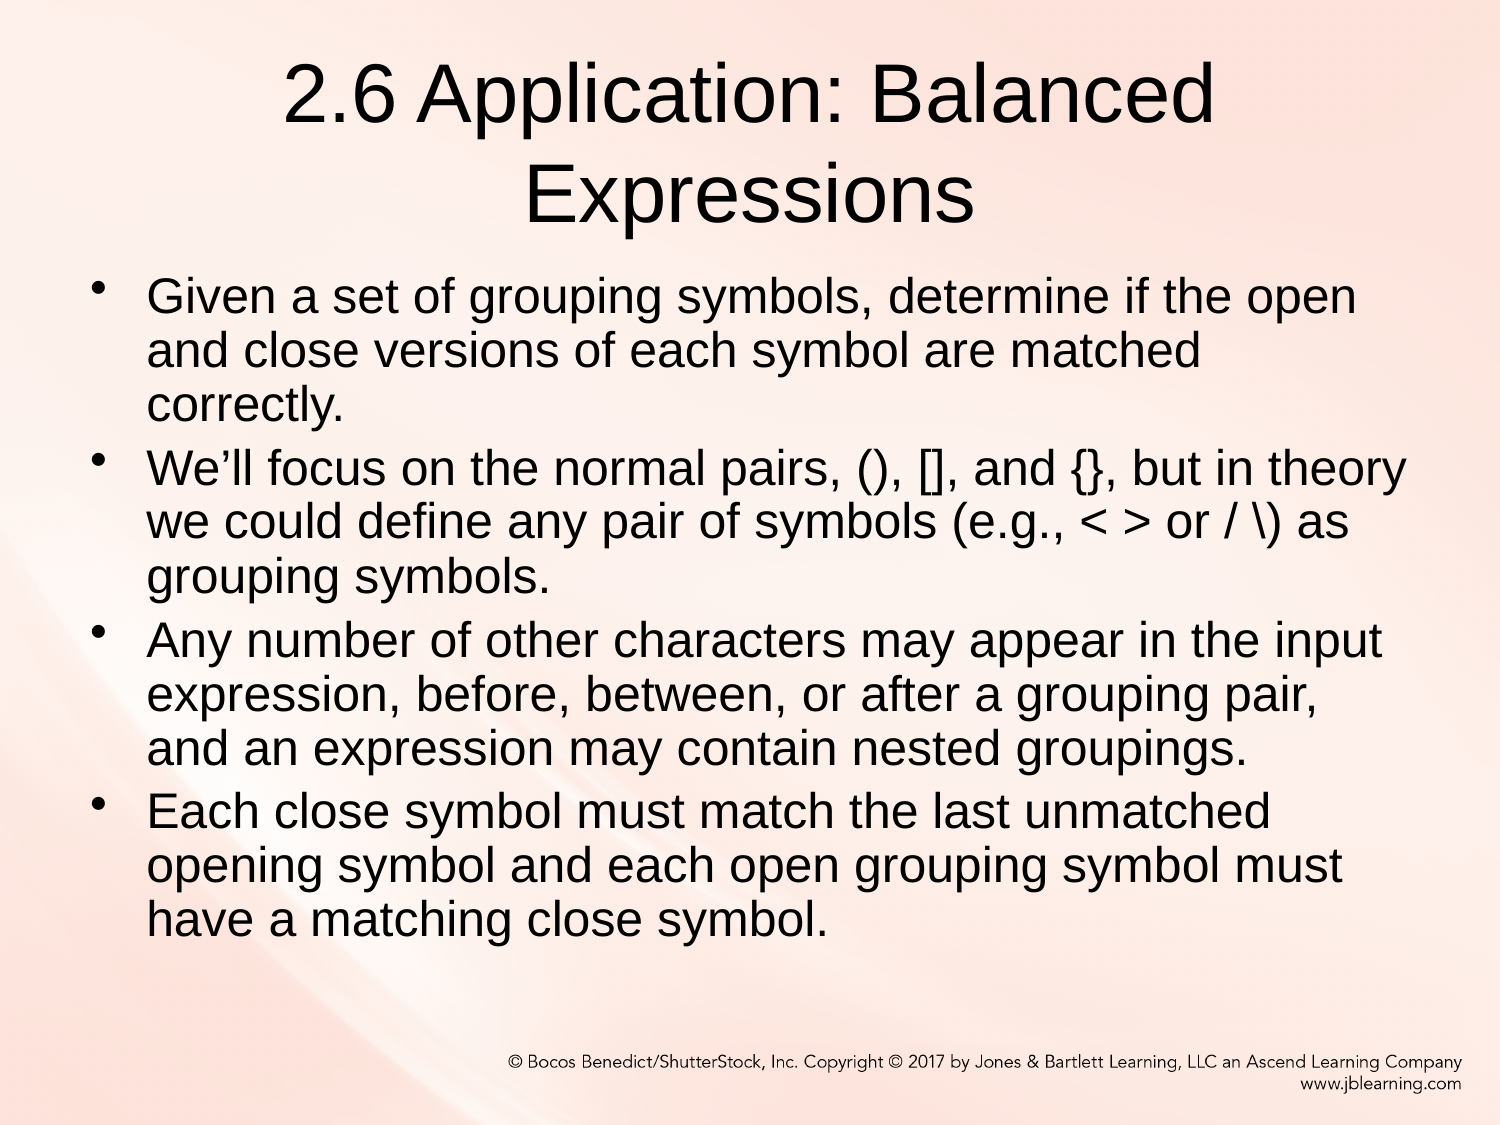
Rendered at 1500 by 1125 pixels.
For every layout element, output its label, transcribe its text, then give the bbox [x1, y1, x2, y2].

picture [0, 0, 1500, 1125]
title 2.6 Application: Balanced Expressions [75, 45, 1425, 233]
list Given a set of grouping symbols, determine if the open and close versions of each symbol are matched correctly. We’ll focus on the normal pairs, (), [], and {}, but in theory we could define any pair of symbols (e.g., < > or / \) as grouping symbols. Any number of other characters may appear in the input expression, before, between, or after a grouping pair, and an expression may contain nested groupings. Each close symbol must match the last unmatched opening symbol and each open grouping symbol must have a matching close symbol. [75, 262, 1425, 1005]
